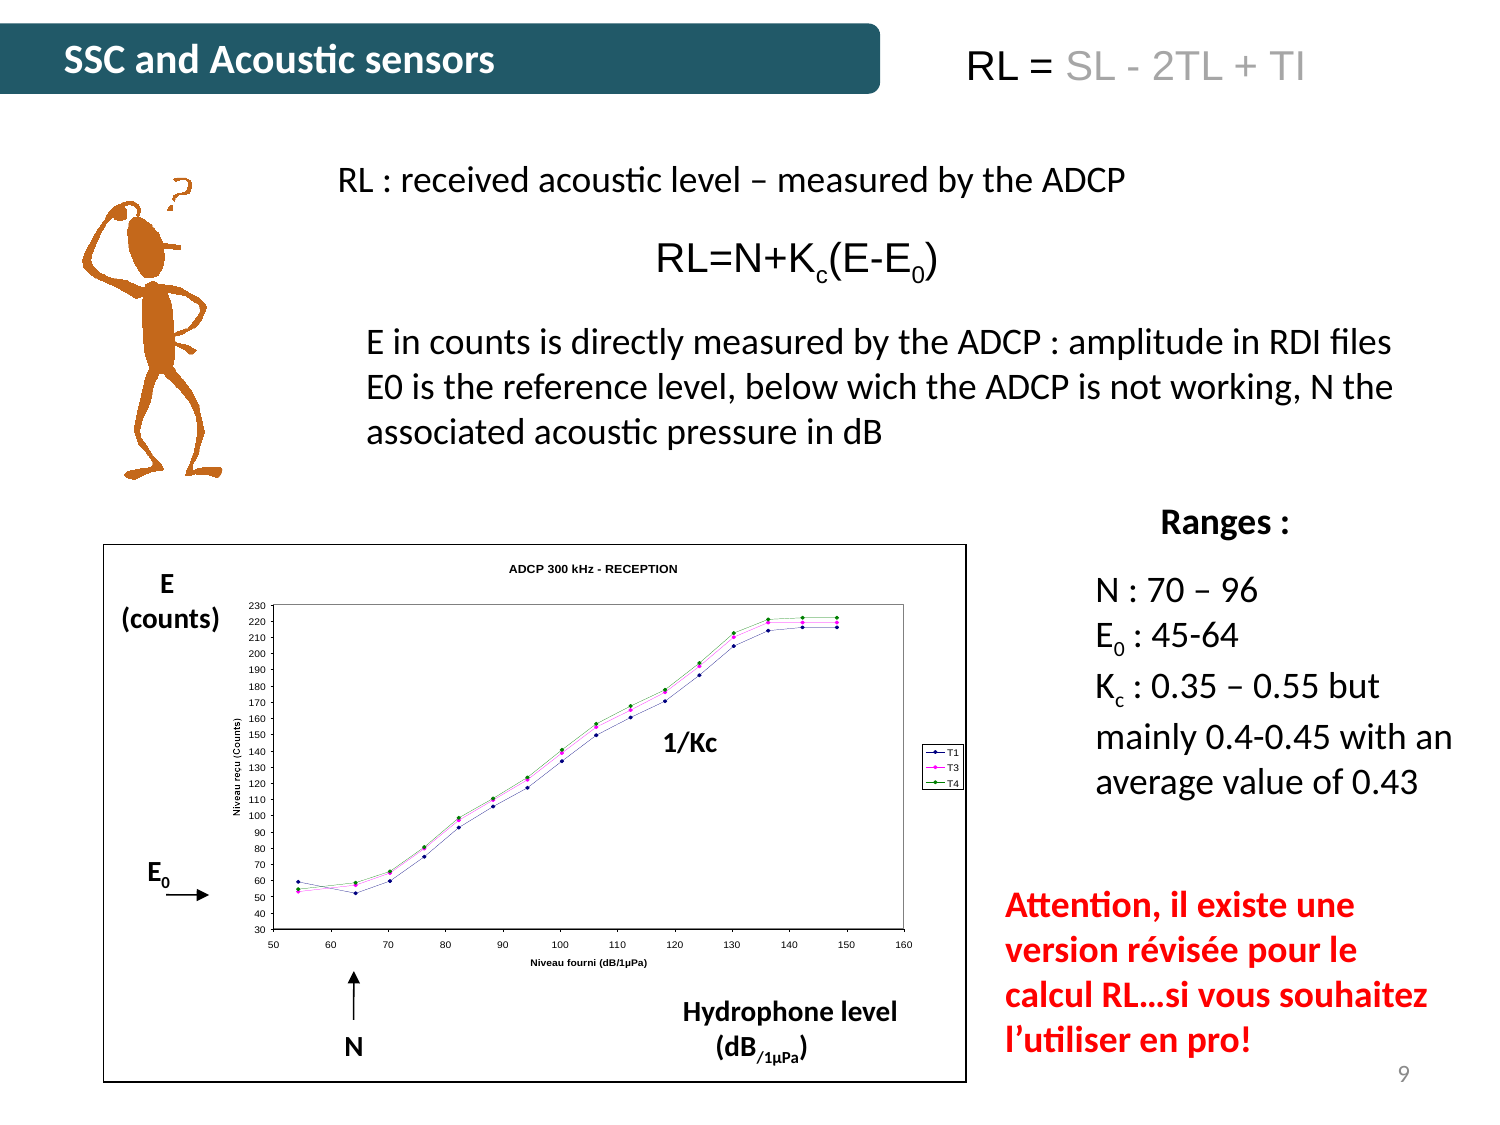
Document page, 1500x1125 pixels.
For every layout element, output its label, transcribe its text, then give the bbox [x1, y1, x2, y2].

text_box SSC and Acoustic sensors [49, 24, 511, 90]
text_box RL = SL - 2TL + TI [951, 31, 1395, 97]
text_box [0, 21, 883, 96]
slide_number 9 [1074, 1068, 1425, 1103]
text_box RL : received acoustic level – measured by the ADCP [322, 147, 1500, 208]
text_box N : 70 – 96 E0 : 45-64 Kc : 0.35 – 0.55 but mainly 0.4-0.45 with an average value of 0.43 [1080, 557, 1469, 810]
picture [81, 177, 223, 481]
text_box Attention, il existe une version révisée pour le calcul RL…si vous souhaitez l’utiliser en pro! [990, 872, 1454, 1068]
text_box E in counts is directly measured by the ADCP : amplitude in RDI files E0 is the reference level, below wich the ADCP is not working, N the associated acoustic pressure in dB [351, 309, 1469, 460]
text_box Ranges : [1145, 489, 1314, 550]
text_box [90, 544, 967, 1083]
text_box RL=N+Kc(E-E0) [640, 223, 955, 296]
